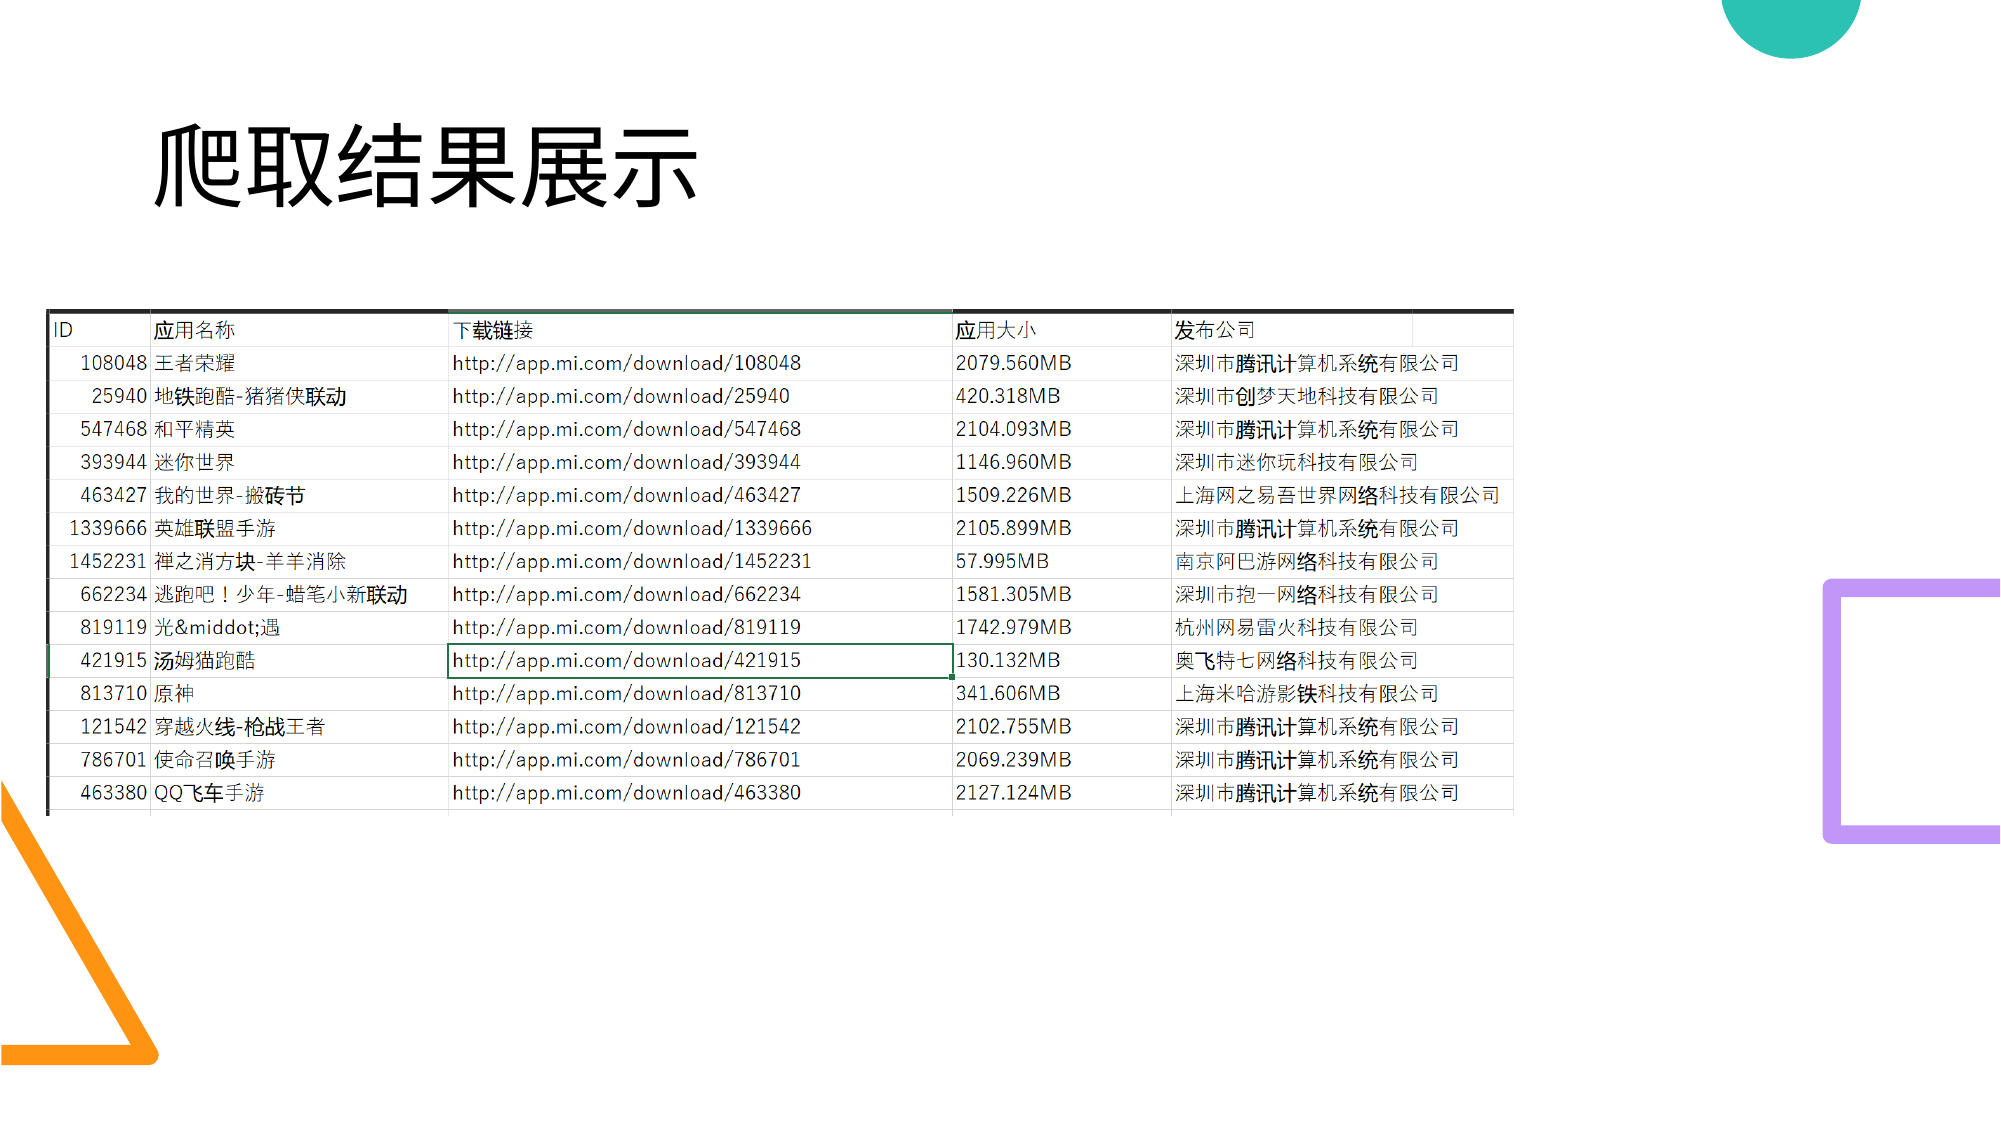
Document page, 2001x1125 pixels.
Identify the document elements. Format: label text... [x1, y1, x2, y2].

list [46, 309, 1515, 816]
title 爬取结果展示 [137, 50, 1863, 292]
